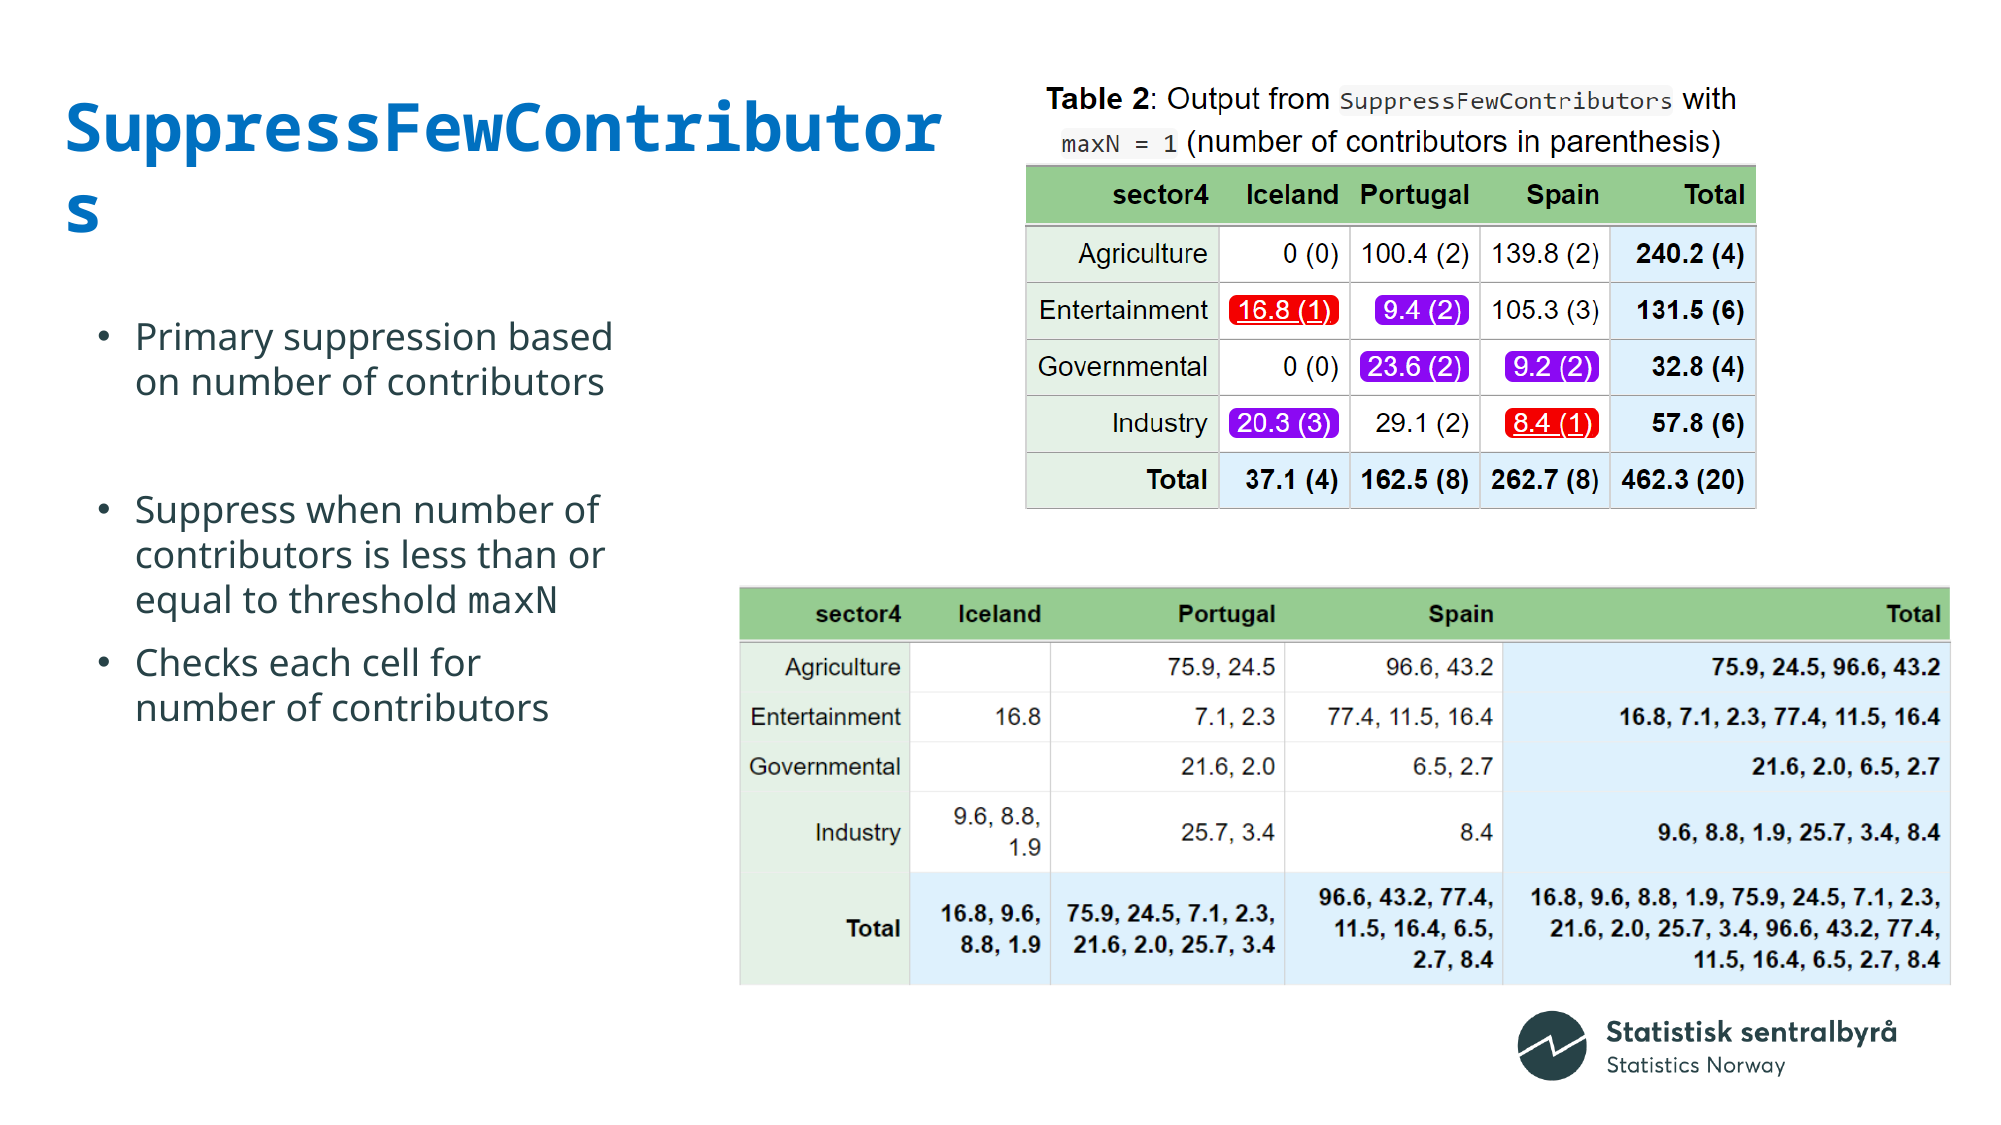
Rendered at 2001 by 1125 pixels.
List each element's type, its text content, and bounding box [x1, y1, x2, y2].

list Primary suppression based on number of contributors Suppress when number of contributors is less than or equal to threshold maxN Checks each cell for number of contributors [82, 305, 648, 959]
picture [735, 584, 1958, 991]
title SuppressFewContributors [48, 63, 984, 279]
picture [1503, 995, 2000, 1125]
picture [1016, 63, 1766, 526]
